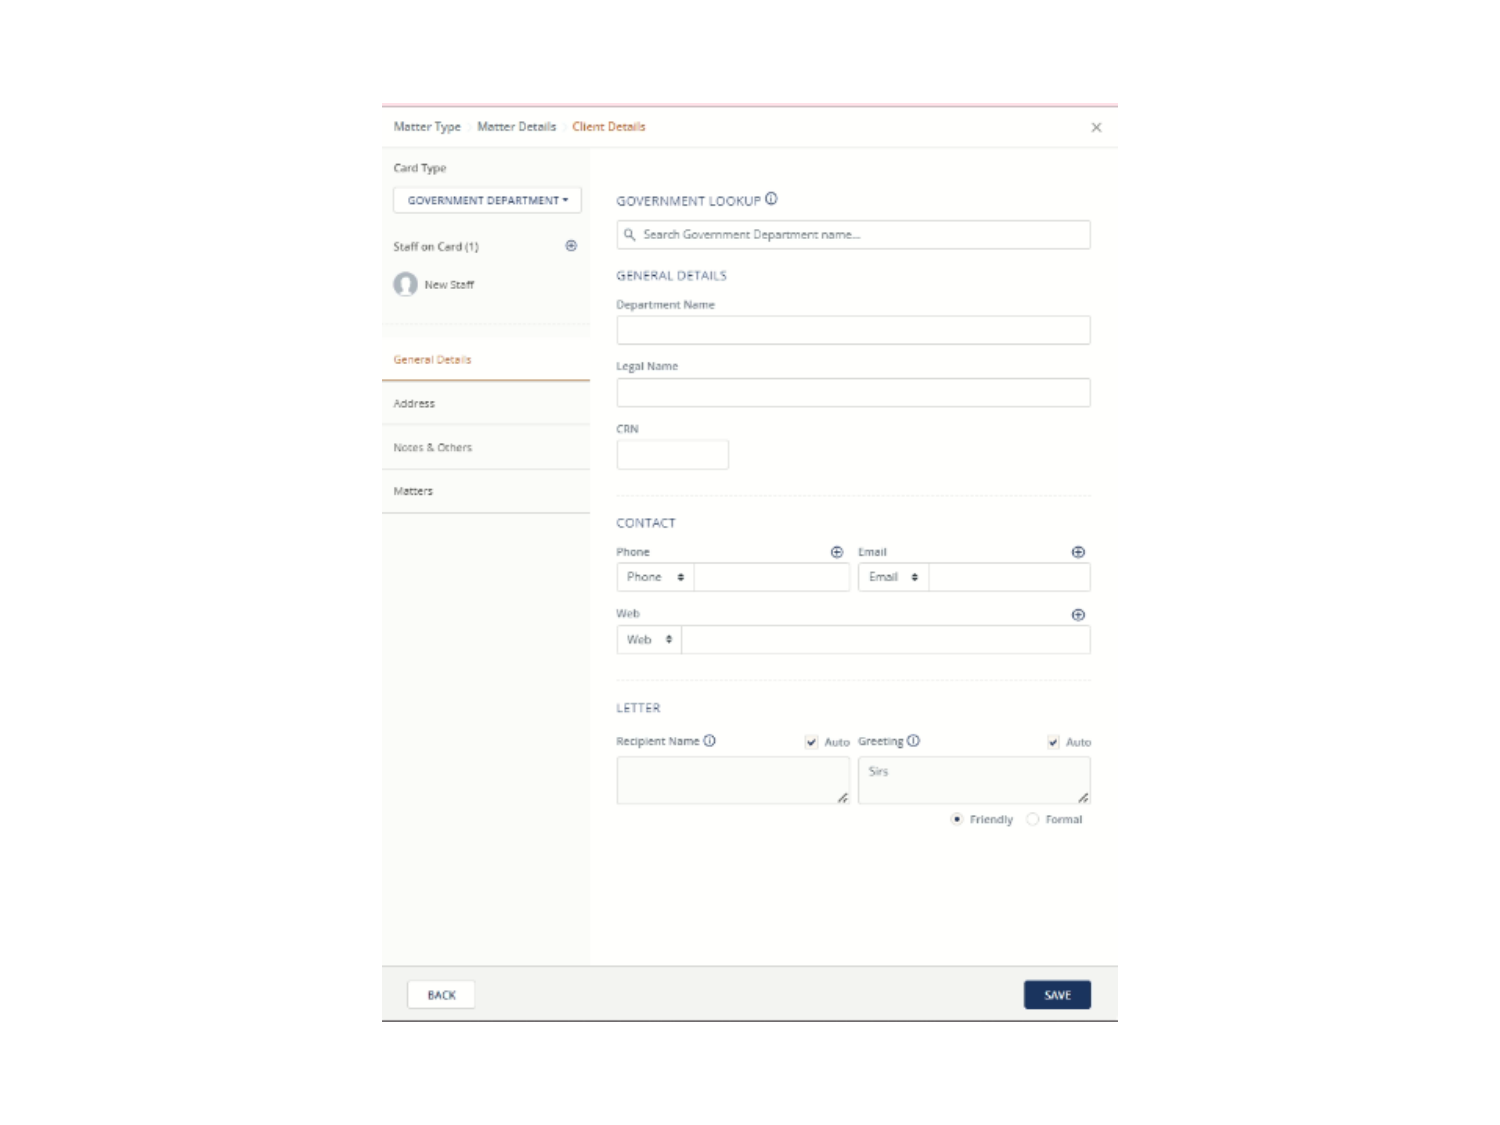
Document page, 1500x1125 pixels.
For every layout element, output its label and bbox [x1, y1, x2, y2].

picture [382, 102, 1118, 1023]
